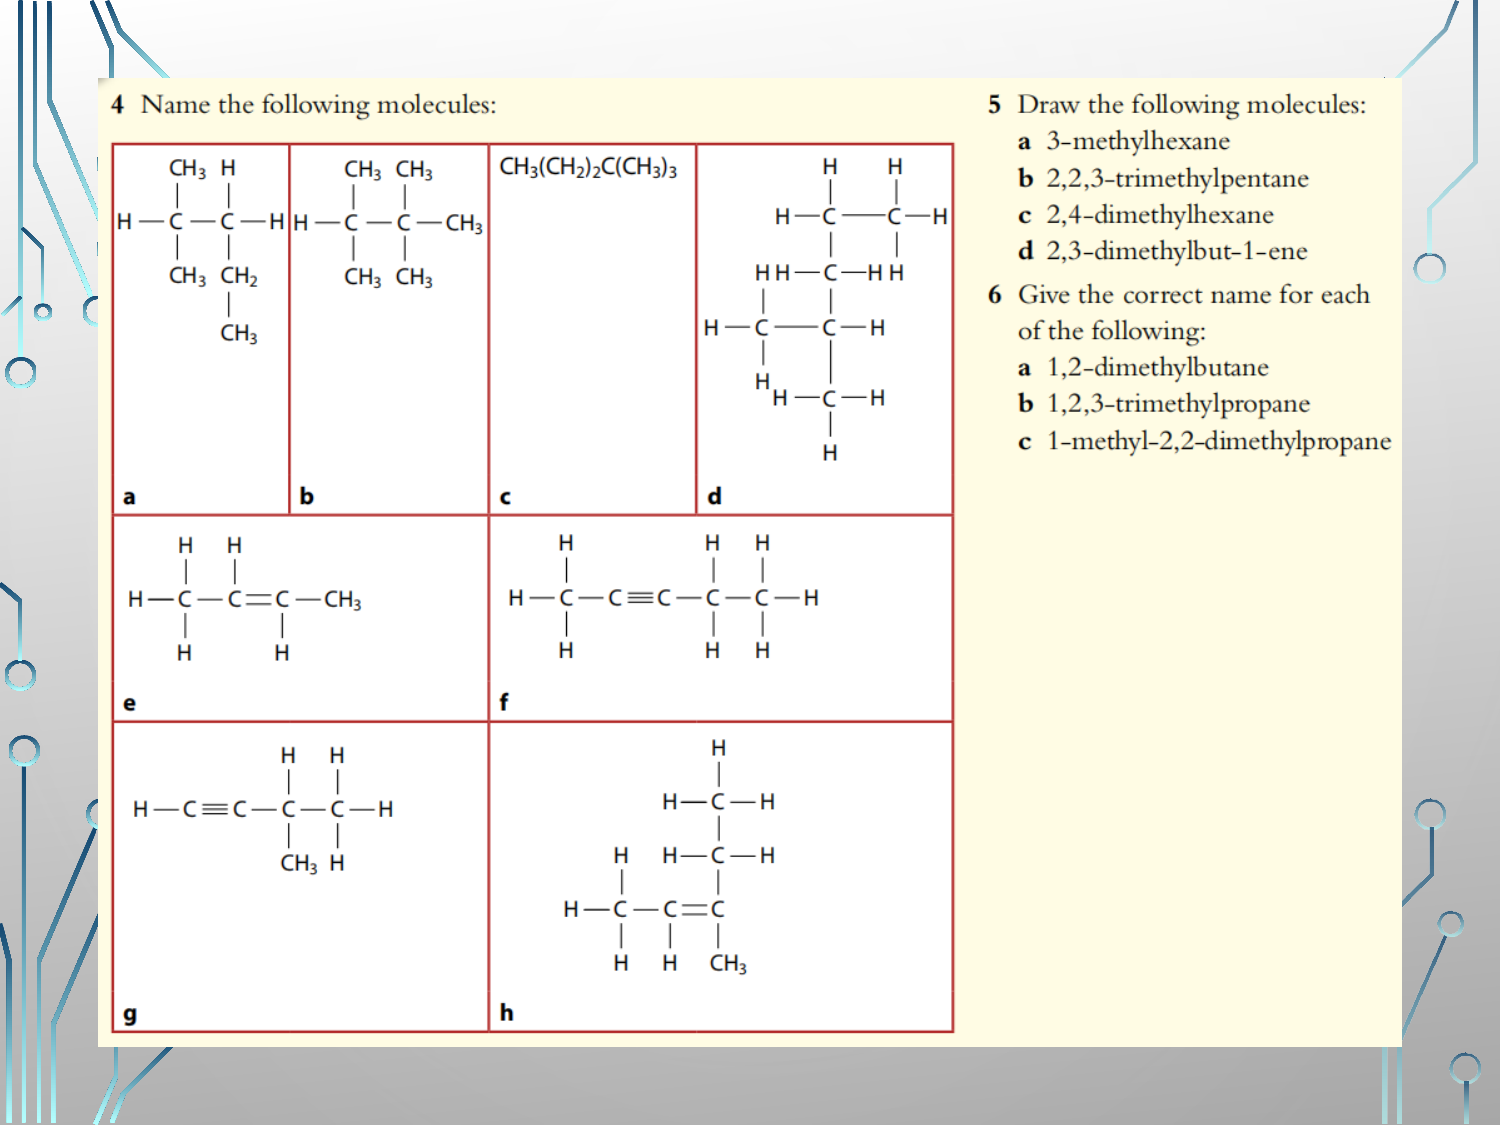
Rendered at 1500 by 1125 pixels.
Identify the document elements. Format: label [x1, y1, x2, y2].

picture [98, 77, 1402, 1048]
